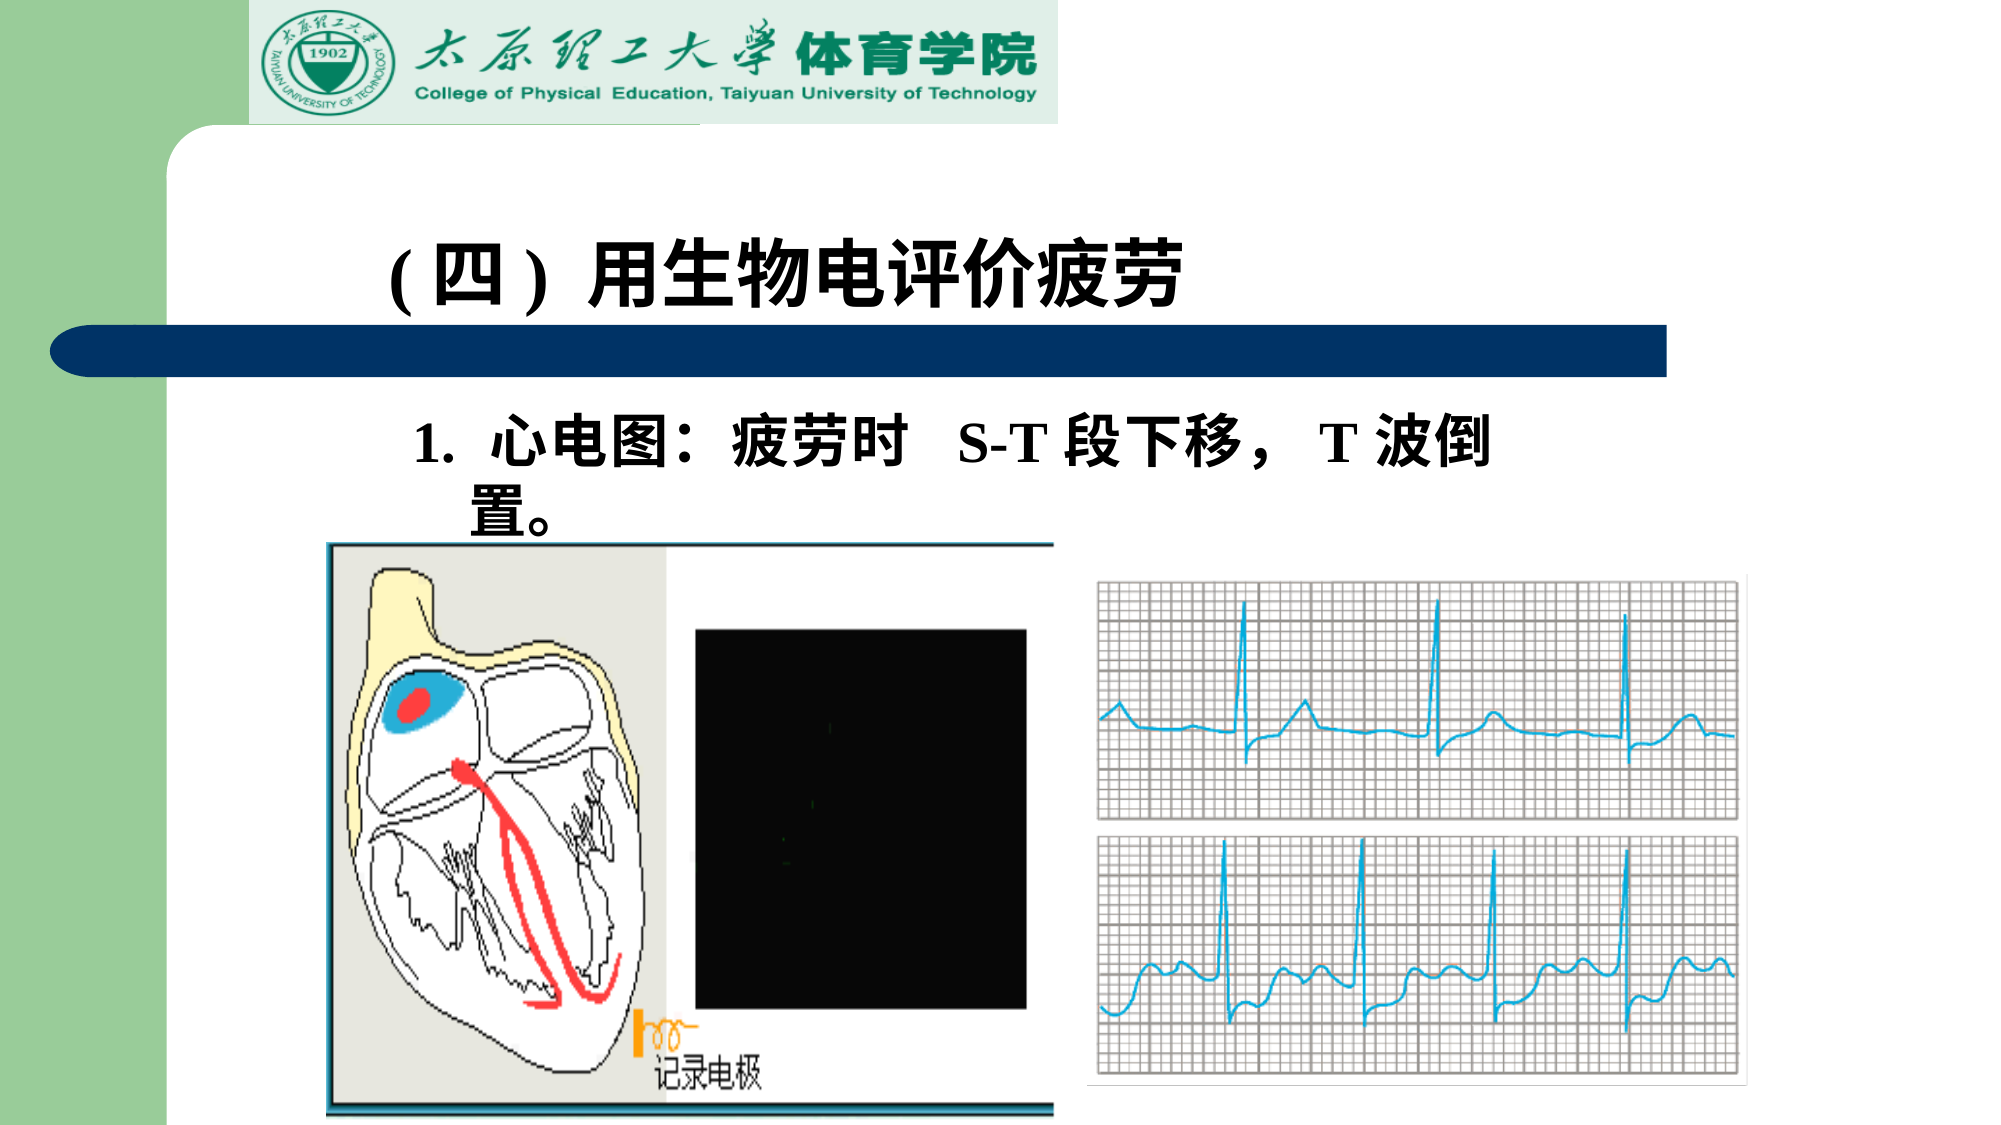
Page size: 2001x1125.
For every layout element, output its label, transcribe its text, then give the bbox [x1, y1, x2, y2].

list 1. 心电图：疲劳时 S-T段下移，T波倒置。 [397, 397, 1508, 516]
title (四) 用生物电评价疲劳 [373, 137, 1724, 325]
picture [326, 542, 1060, 1125]
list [1087, 573, 1751, 1090]
picture [249, 0, 1058, 124]
